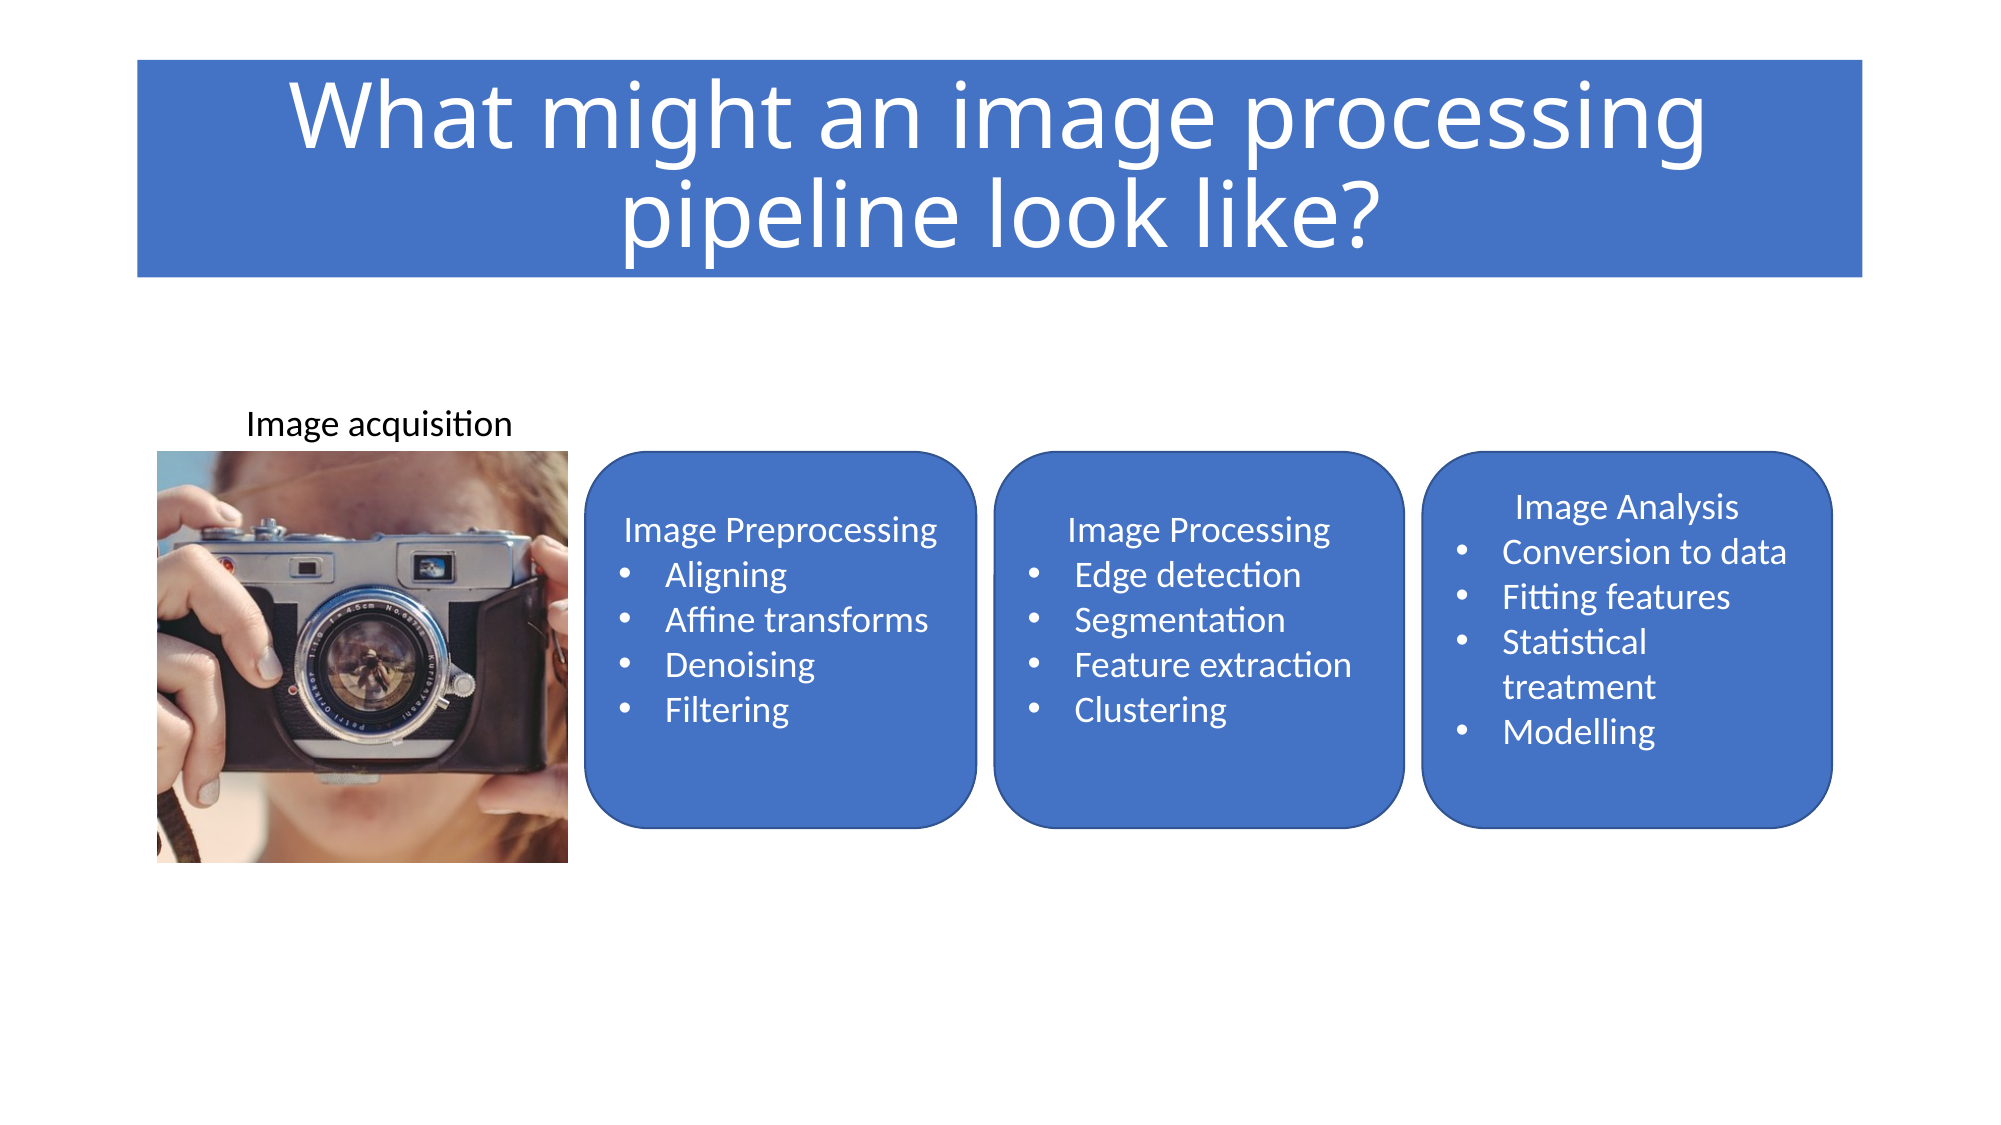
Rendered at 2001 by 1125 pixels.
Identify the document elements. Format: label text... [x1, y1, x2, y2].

text_box Image Analysis Conversion to data Fitting features Statistical treatment Modelling [1421, 450, 1834, 830]
text_box Image Preprocessing Aligning Affine transforms Denoising Filtering [584, 450, 978, 830]
title What might an image processing pipeline look like? [137, 59, 1863, 278]
text_box Image acquisition [231, 391, 529, 451]
text_box Image Processing Edge detection Segmentation Feature extraction Clustering [993, 450, 1406, 830]
picture [157, 451, 568, 863]
